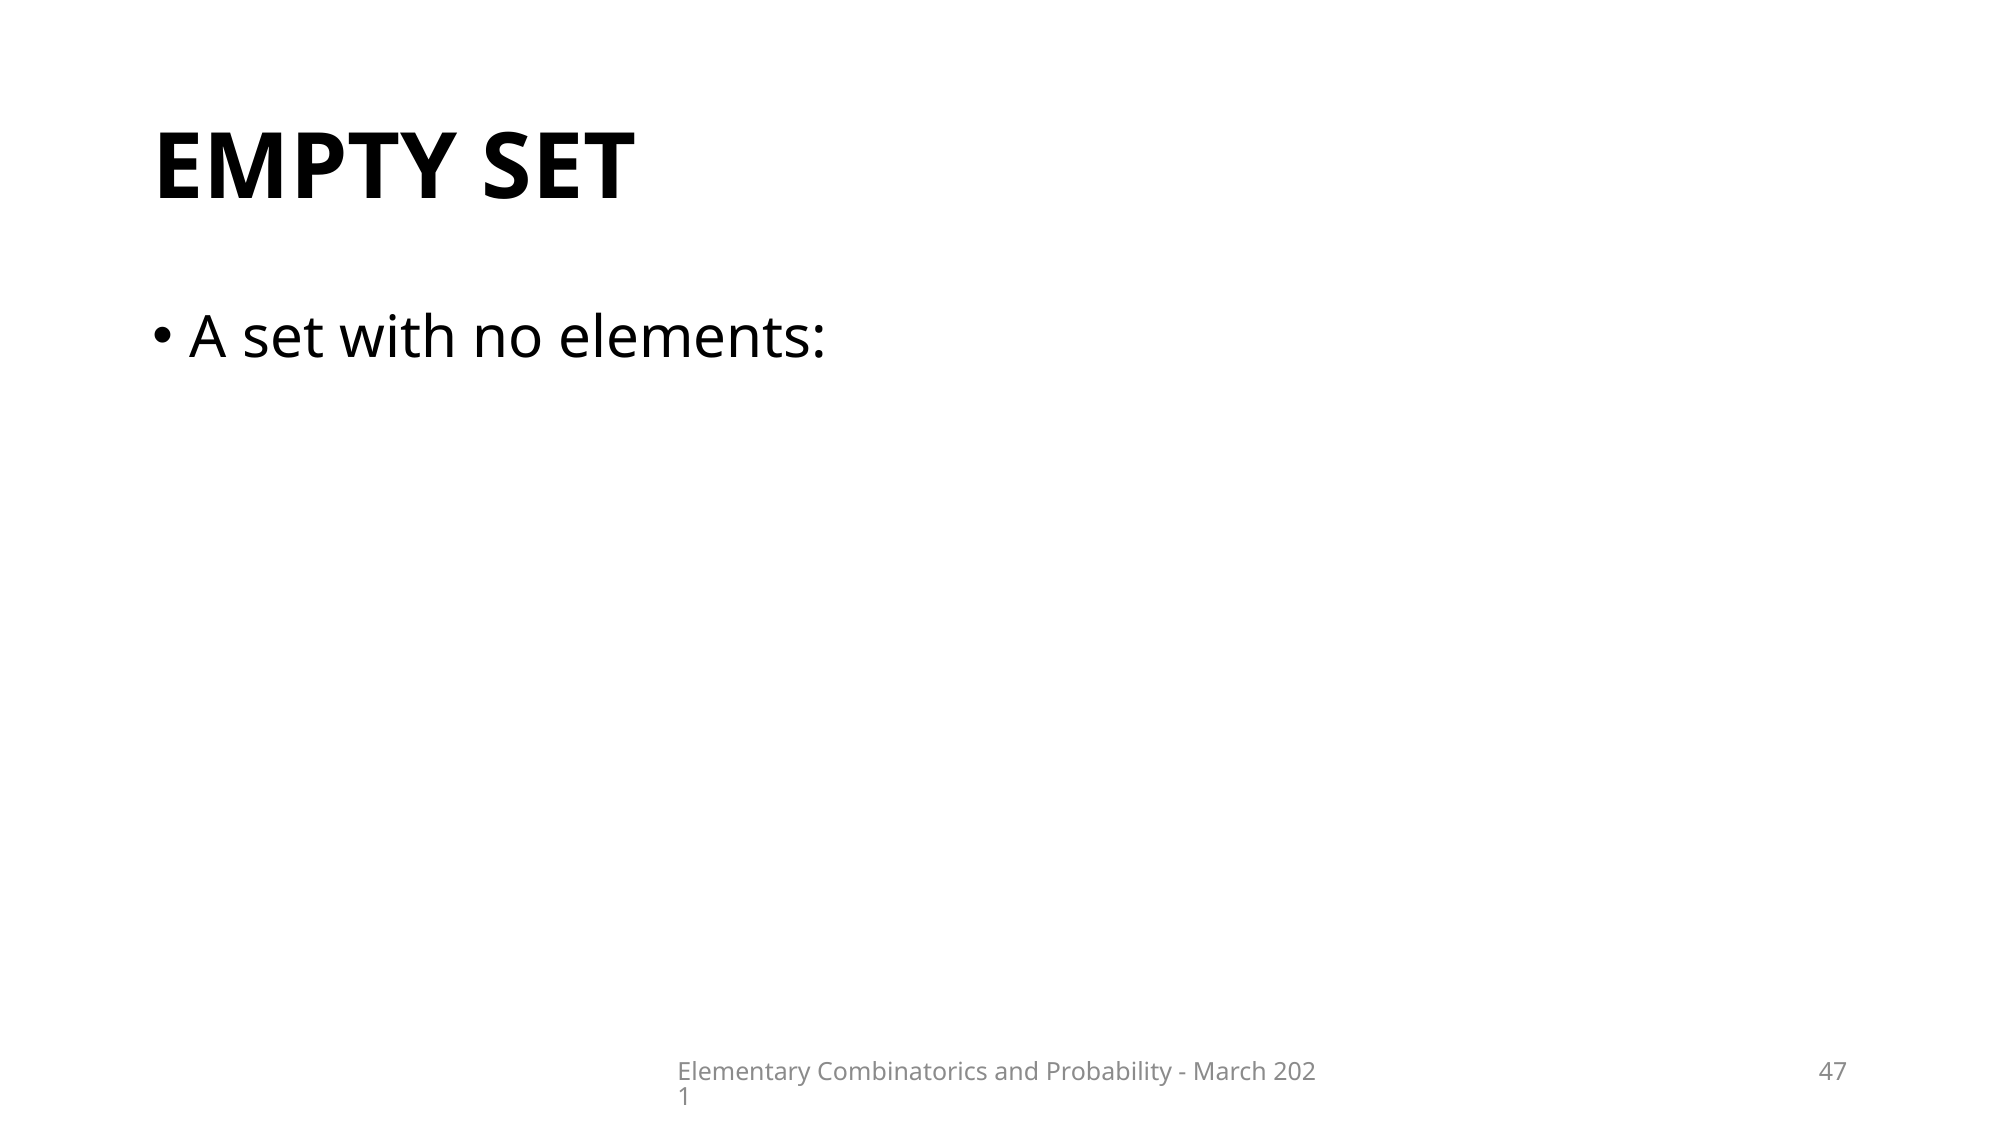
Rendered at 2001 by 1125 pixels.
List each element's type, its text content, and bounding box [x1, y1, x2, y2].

slide_number 47 [1412, 1042, 1863, 1103]
title EMPTY SET [137, 59, 1863, 278]
footer Elementary Combinatorics and Probability - March 2021 [662, 1042, 1338, 1103]
